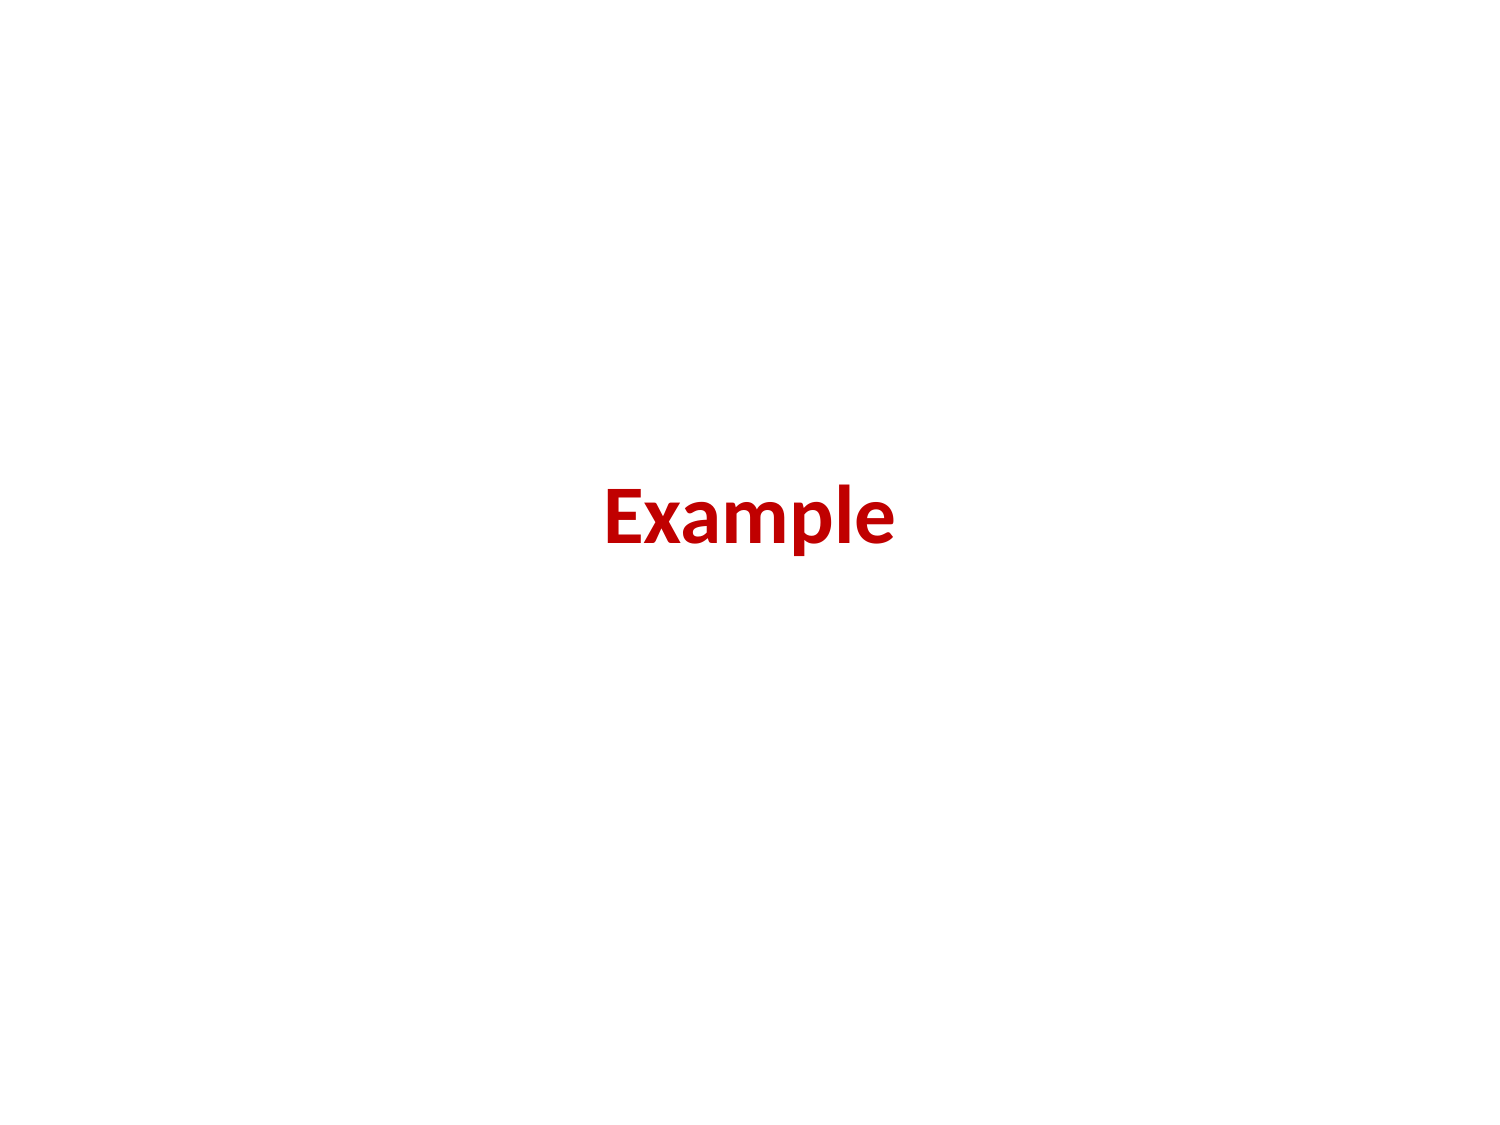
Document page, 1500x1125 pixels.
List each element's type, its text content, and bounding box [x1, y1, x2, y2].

list Example [75, 262, 1425, 1005]
